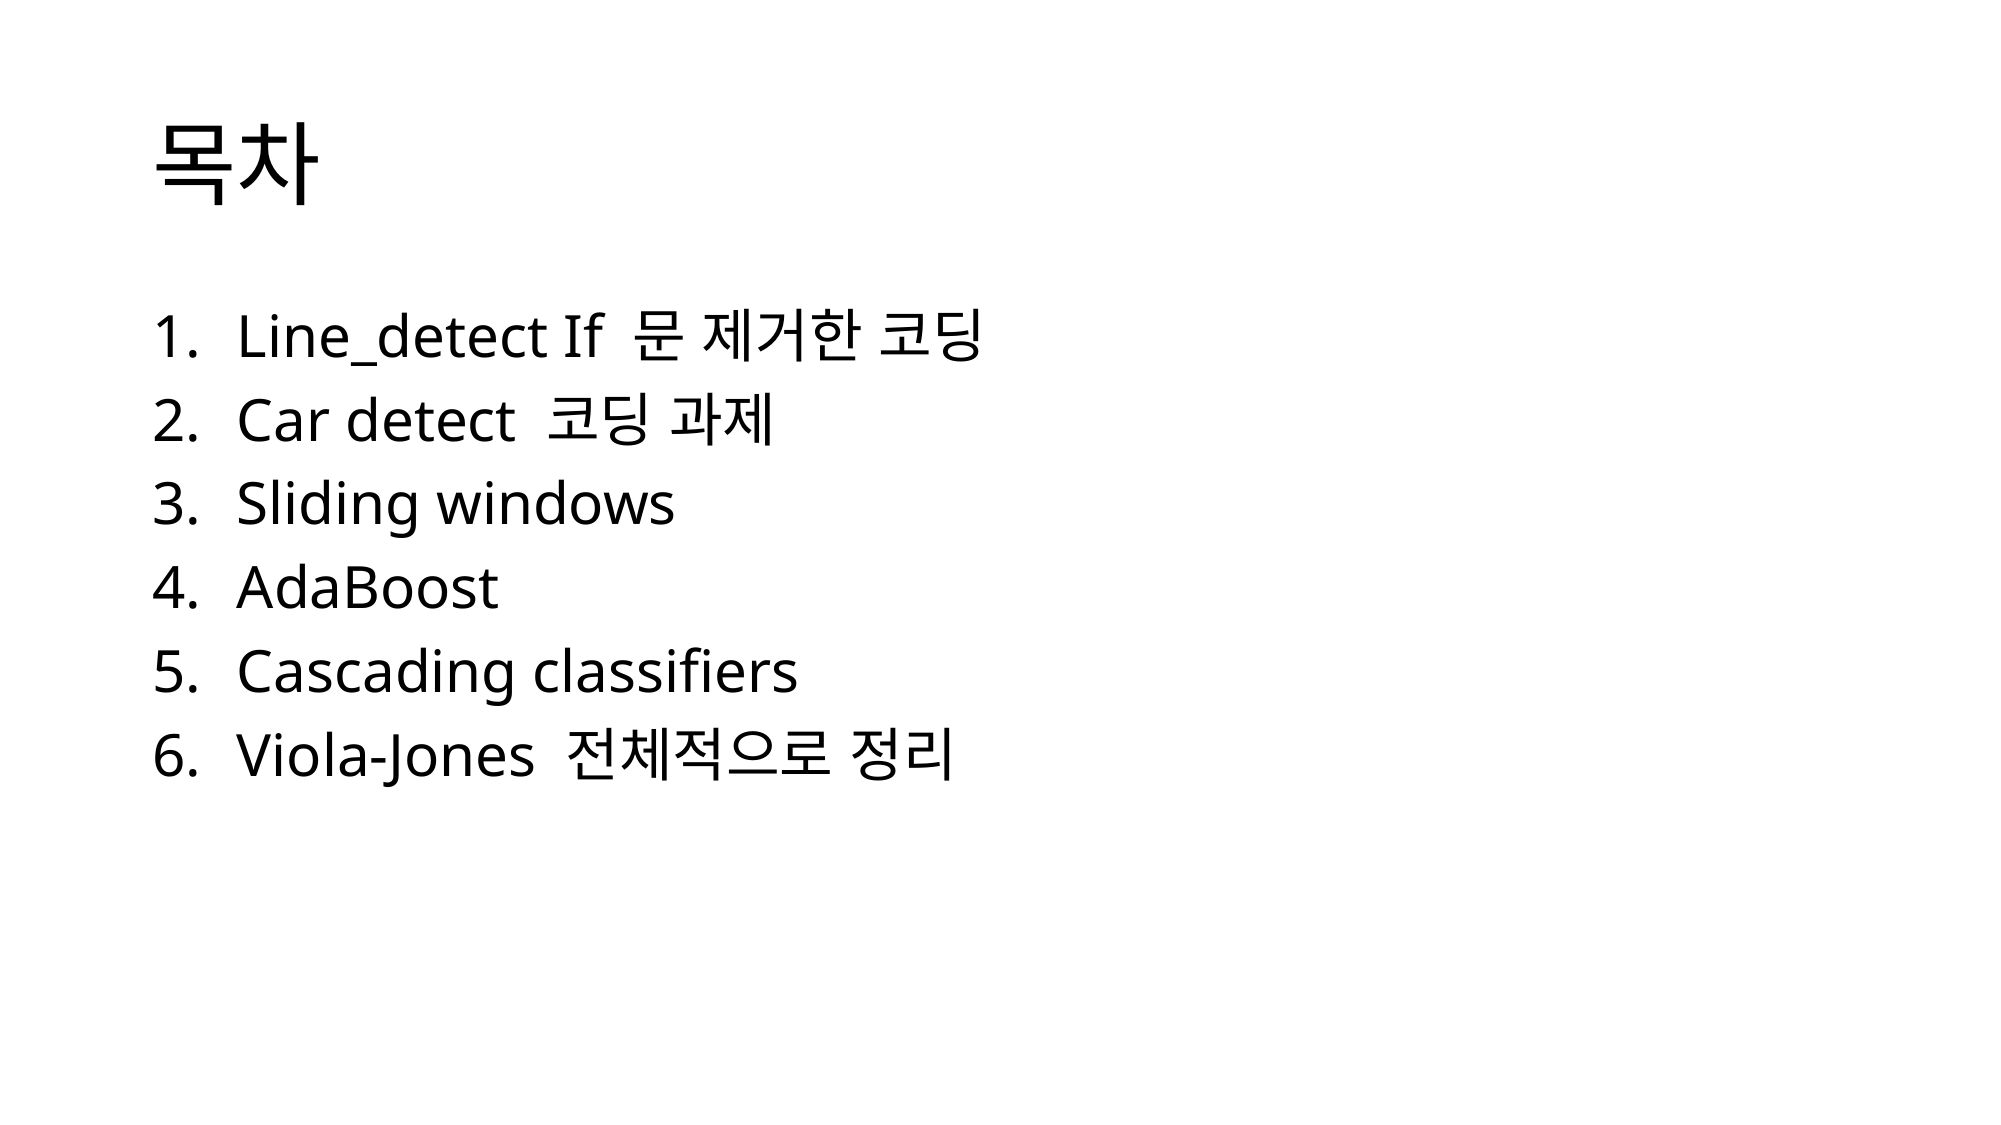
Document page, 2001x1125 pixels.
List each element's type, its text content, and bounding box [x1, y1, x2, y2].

title 목차 [137, 59, 1863, 278]
list Line_detect If 문 제거한 코딩 Car detect 코딩 과제 Sliding windows AdaBoost Cascading classifiers Viola-Jones 전체적으로 정리 [137, 299, 1863, 1014]
